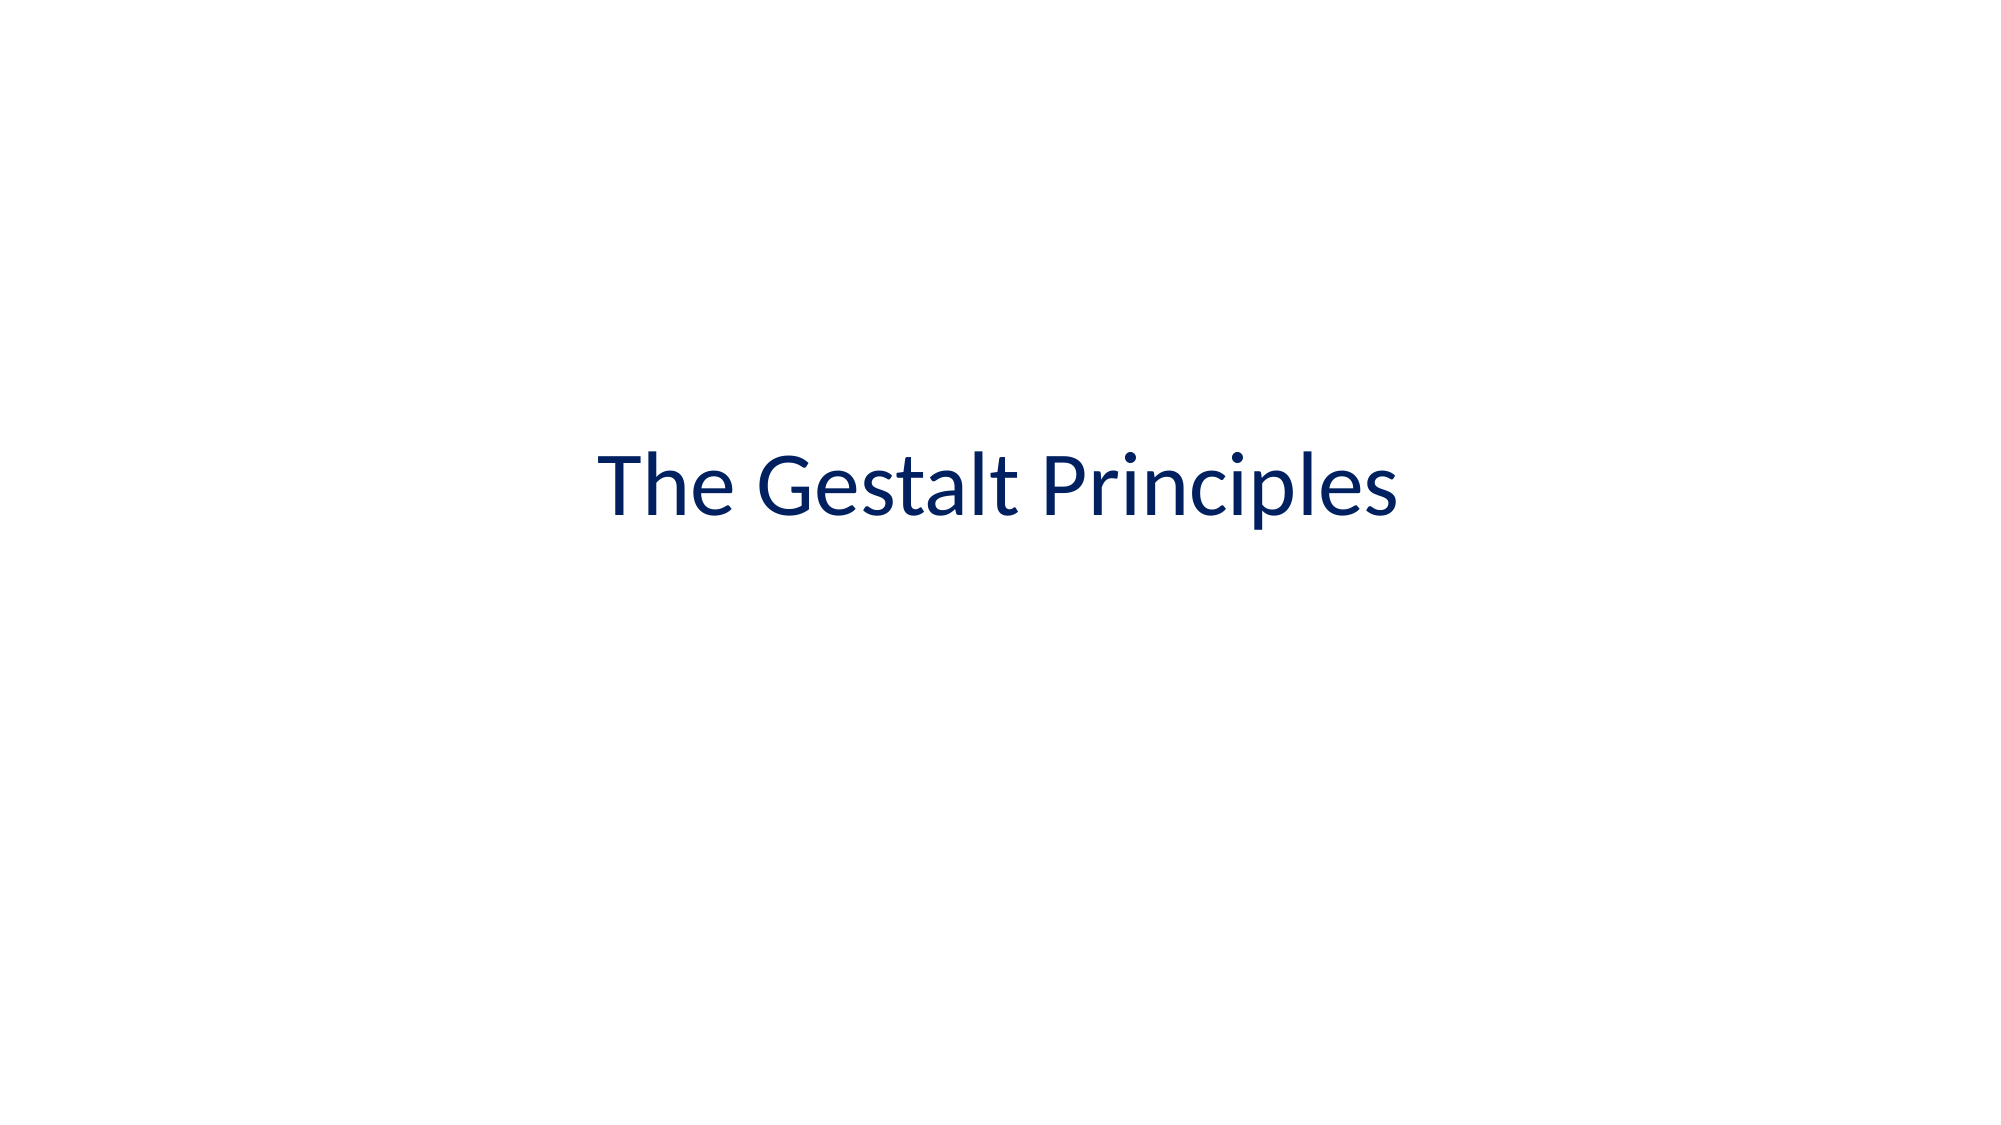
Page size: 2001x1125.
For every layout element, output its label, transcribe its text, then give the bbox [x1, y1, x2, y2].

title The Gestalt Principles [324, 336, 1675, 636]
